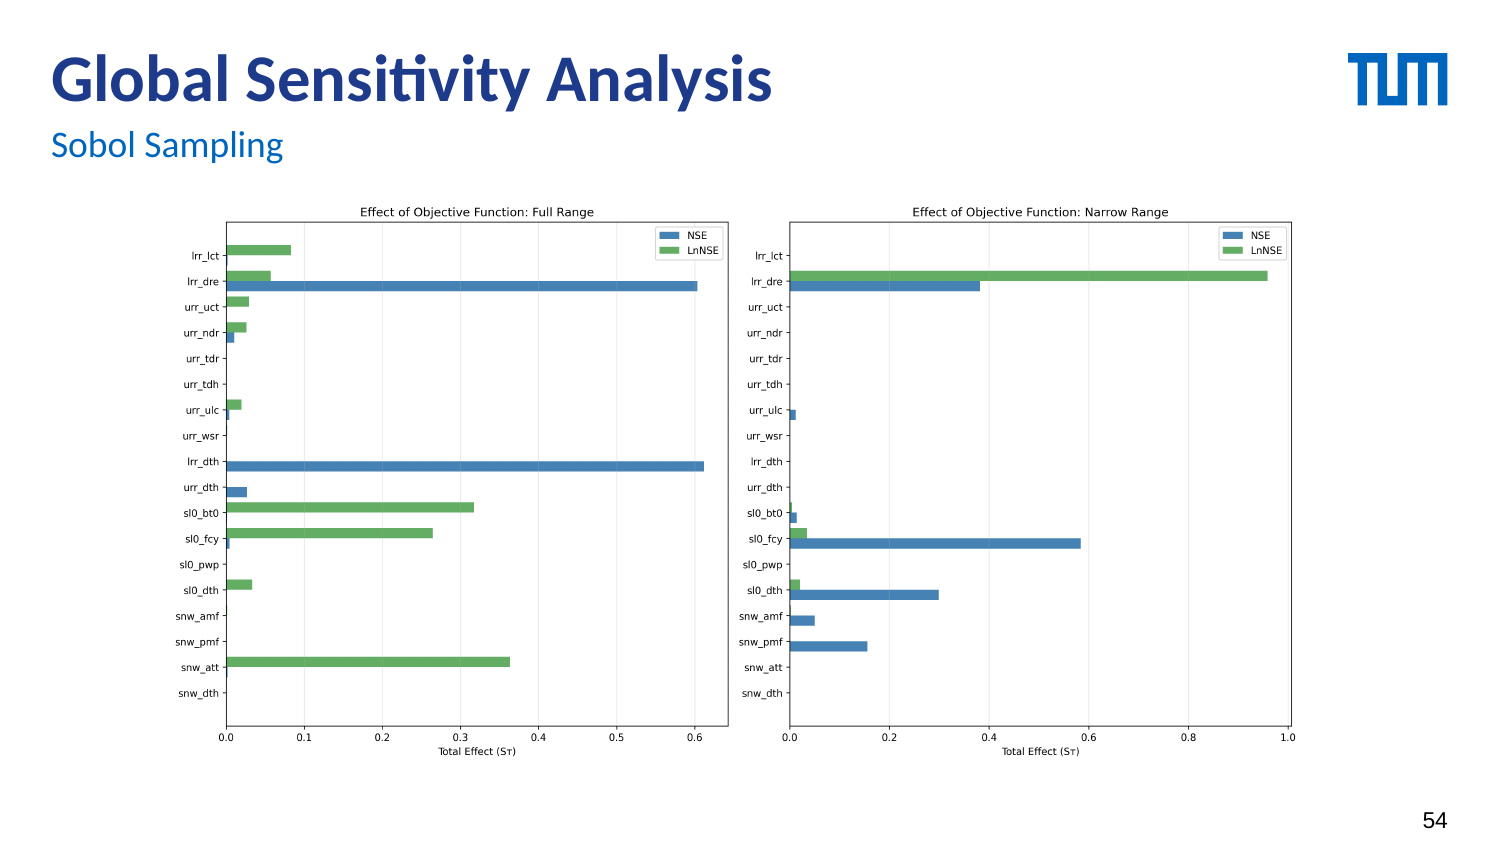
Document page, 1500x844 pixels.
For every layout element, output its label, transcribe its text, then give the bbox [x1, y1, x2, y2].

slide_number 54 [1111, 796, 1448, 842]
list Sobol Sampling [51, 112, 1447, 165]
picture [168, 200, 1303, 764]
title Global Sensitivity Analysis [50, 47, 1448, 111]
